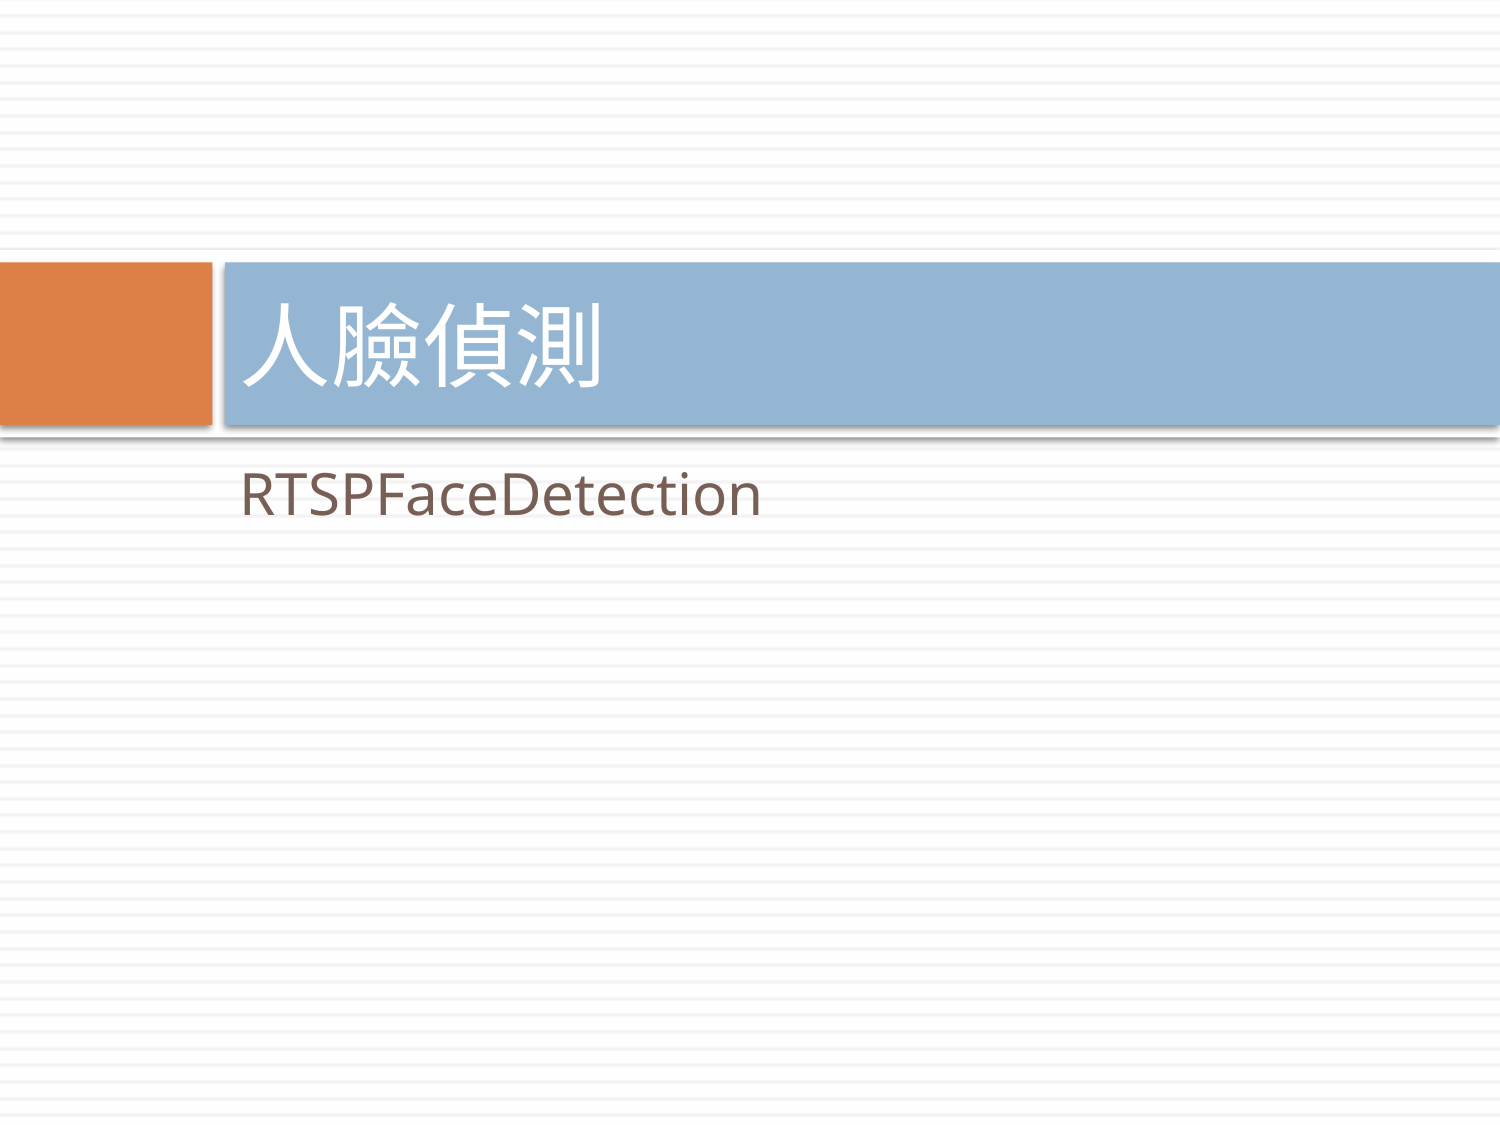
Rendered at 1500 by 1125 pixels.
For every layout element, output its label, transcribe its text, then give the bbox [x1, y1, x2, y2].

list RTSPFaceDetection [225, 450, 1394, 725]
title 人臉偵測 [225, 262, 1475, 425]
